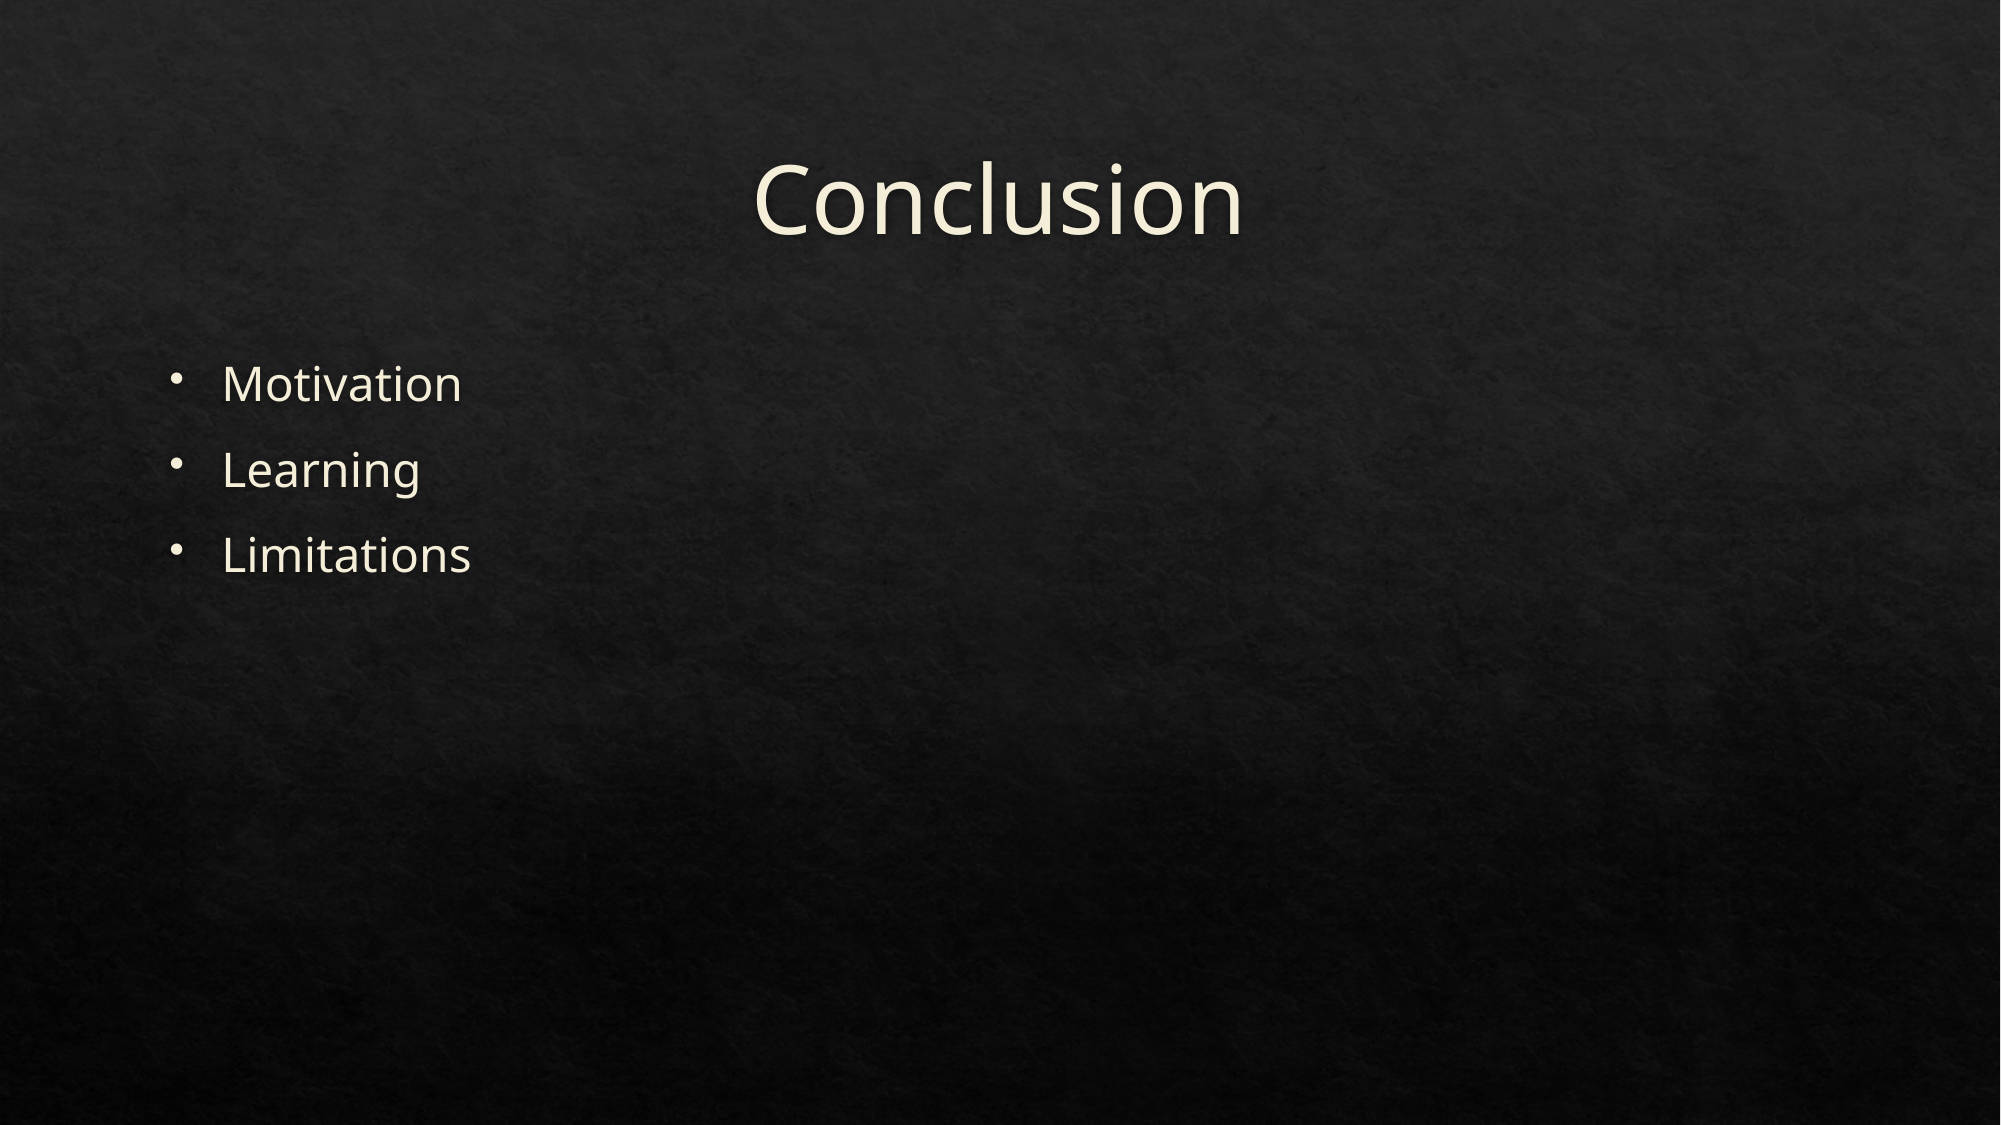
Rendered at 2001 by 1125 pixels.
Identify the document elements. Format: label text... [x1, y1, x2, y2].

title Conclusion [149, 99, 1849, 307]
list Motivation Learning Limitations [149, 340, 1849, 950]
